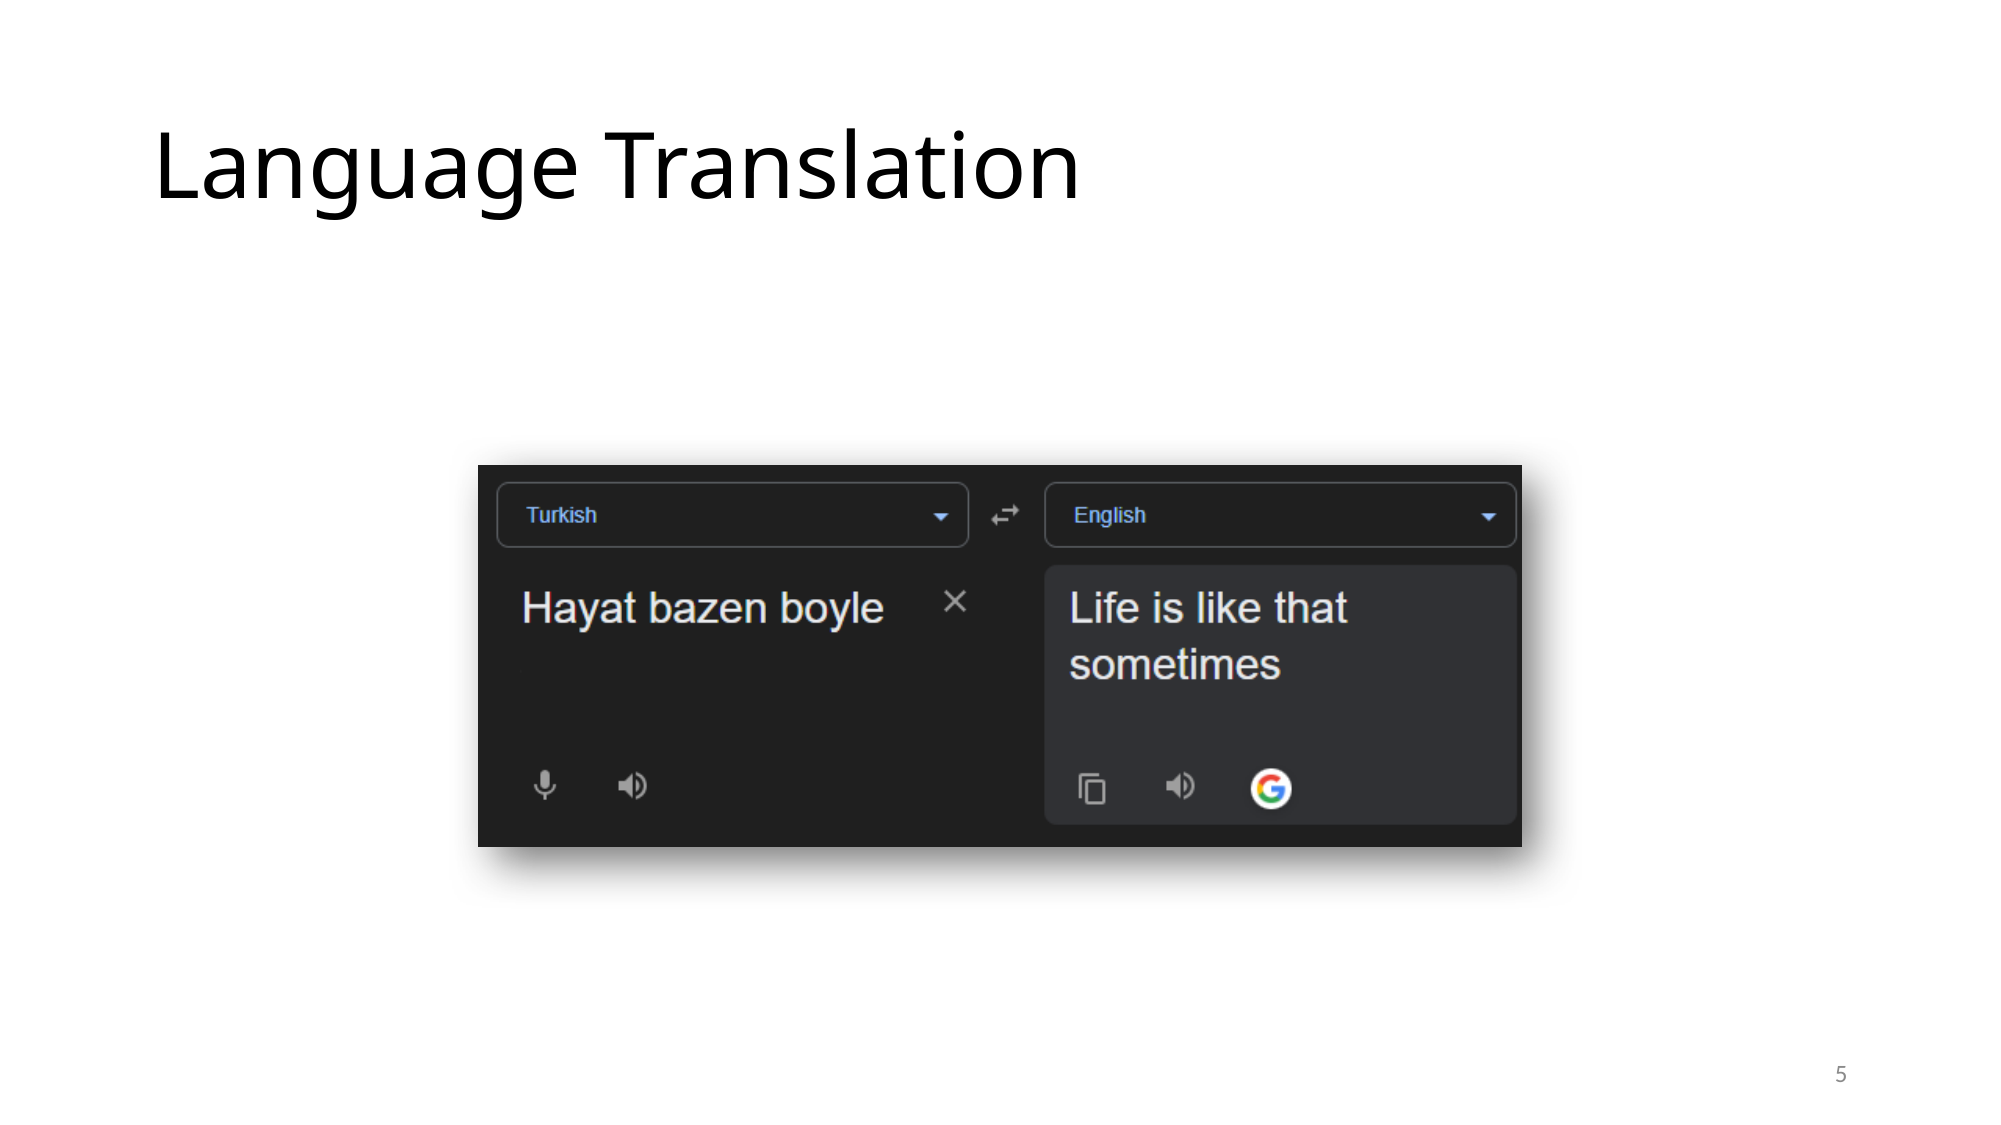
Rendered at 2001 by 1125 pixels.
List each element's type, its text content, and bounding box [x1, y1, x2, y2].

slide_number 5 [1412, 1042, 1863, 1103]
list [478, 465, 1522, 848]
title Language Translation [137, 59, 1863, 278]
